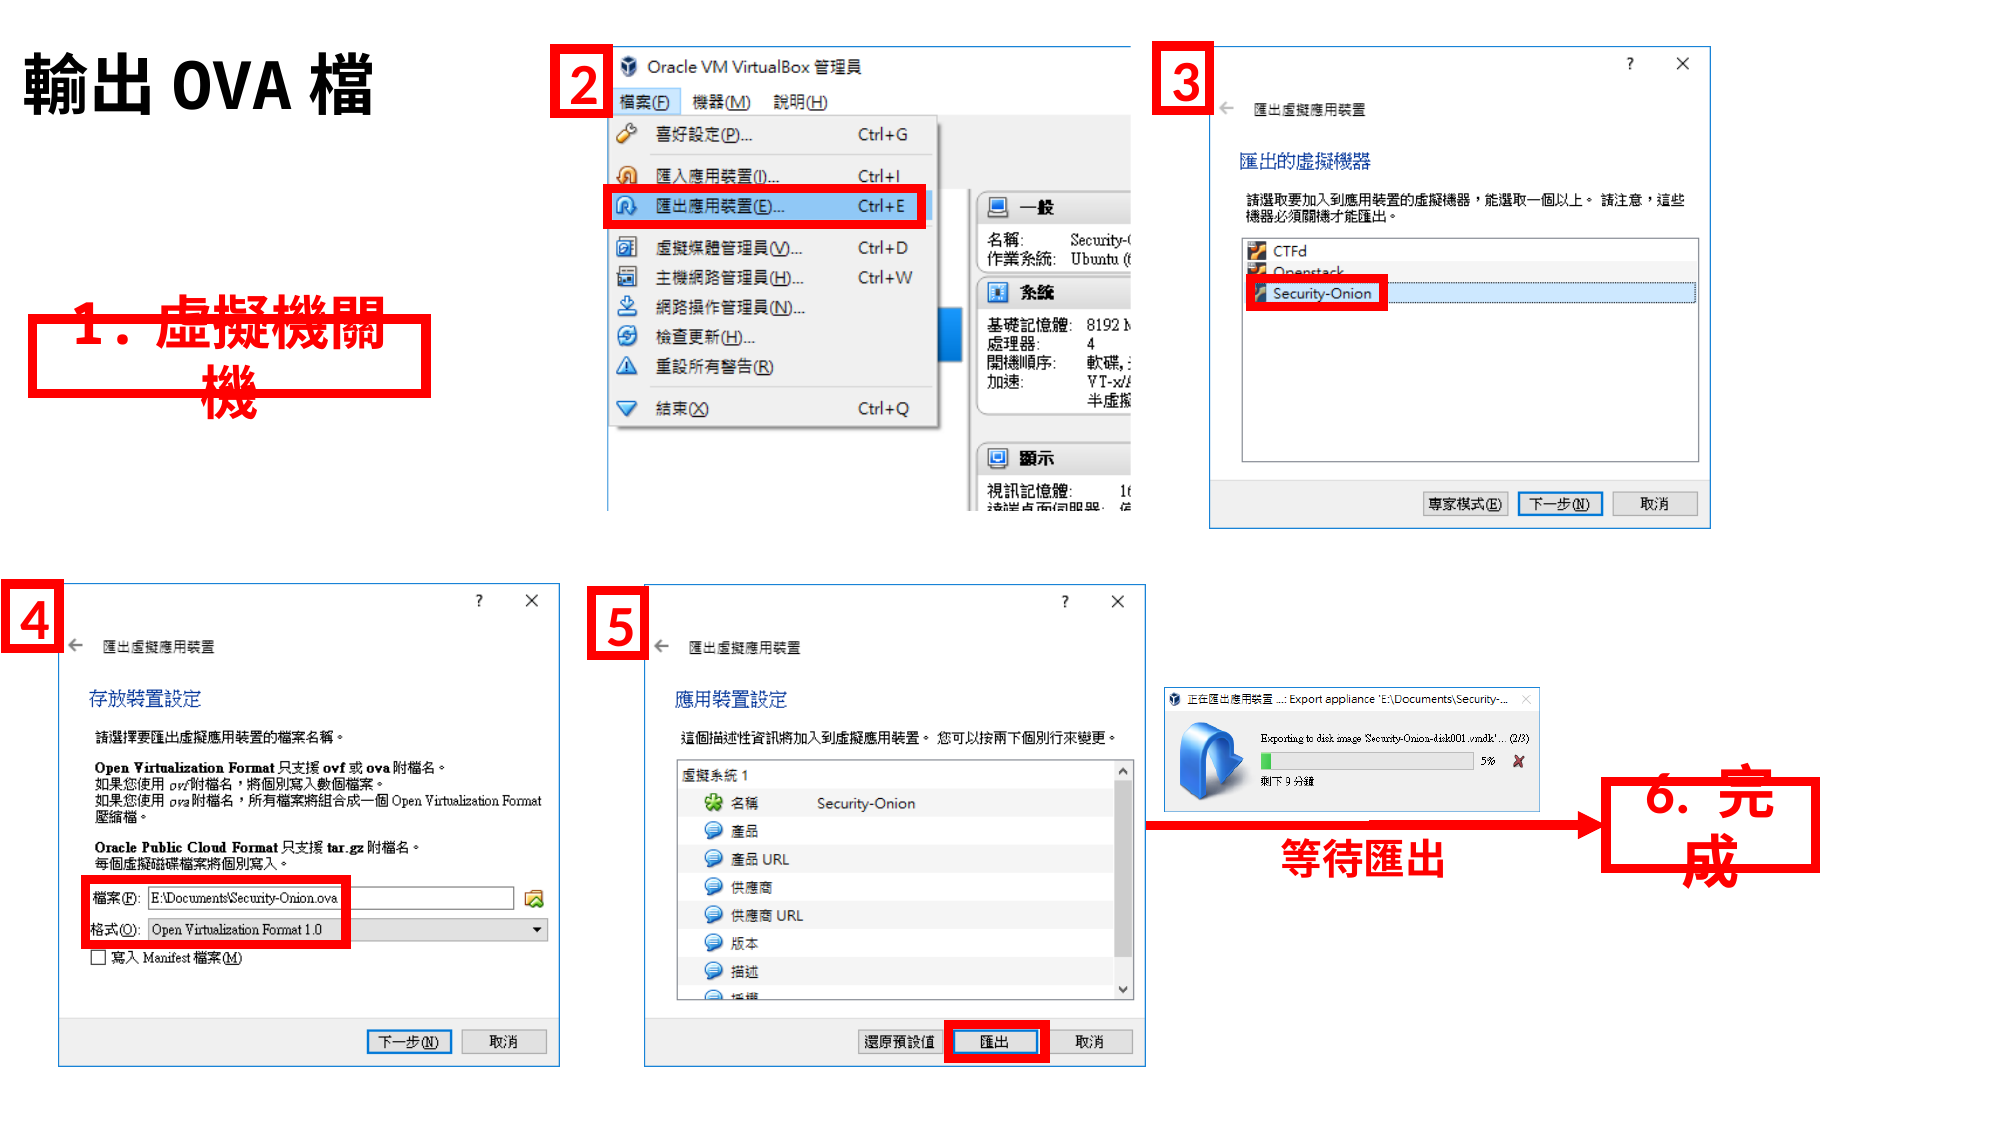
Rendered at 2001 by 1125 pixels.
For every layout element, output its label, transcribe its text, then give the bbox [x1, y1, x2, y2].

picture [58, 583, 560, 1067]
text_box 3 [1155, 45, 1209, 111]
text_box 1.虛擬機關機 [31, 318, 427, 394]
picture [607, 46, 1131, 511]
picture [1164, 687, 1540, 812]
picture [1209, 45, 1711, 529]
text_box 等待匯出 [1265, 826, 1528, 890]
text_box 輸出OVA檔 [8, 35, 390, 130]
text_box 6. 完成 [1605, 781, 1816, 869]
text_box 5 [590, 590, 644, 656]
text_box 2 [554, 48, 607, 114]
picture [644, 584, 1146, 1067]
text_box 4 [5, 583, 58, 649]
